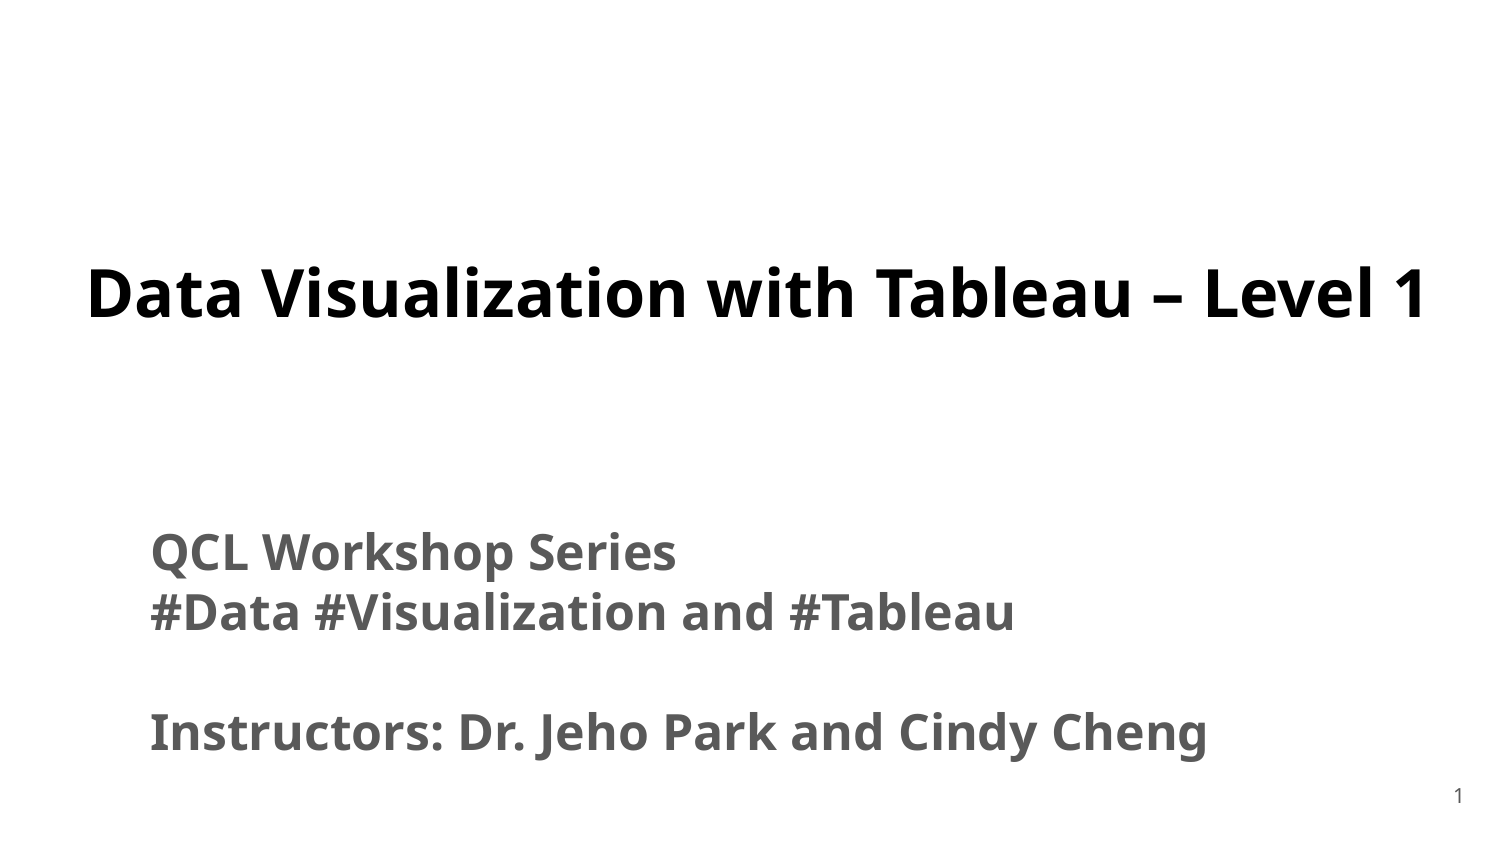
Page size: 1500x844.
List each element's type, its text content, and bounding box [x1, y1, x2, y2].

title Data Visualization with Tableau – Level 1 [70, 122, 1449, 459]
subtitle QCL Workshop Series #Data #Visualization and #Tableau Instructors: Dr. Jeho Park and Cindy Cheng [135, 504, 1315, 734]
slide_number 1 [1389, 764, 1480, 830]
